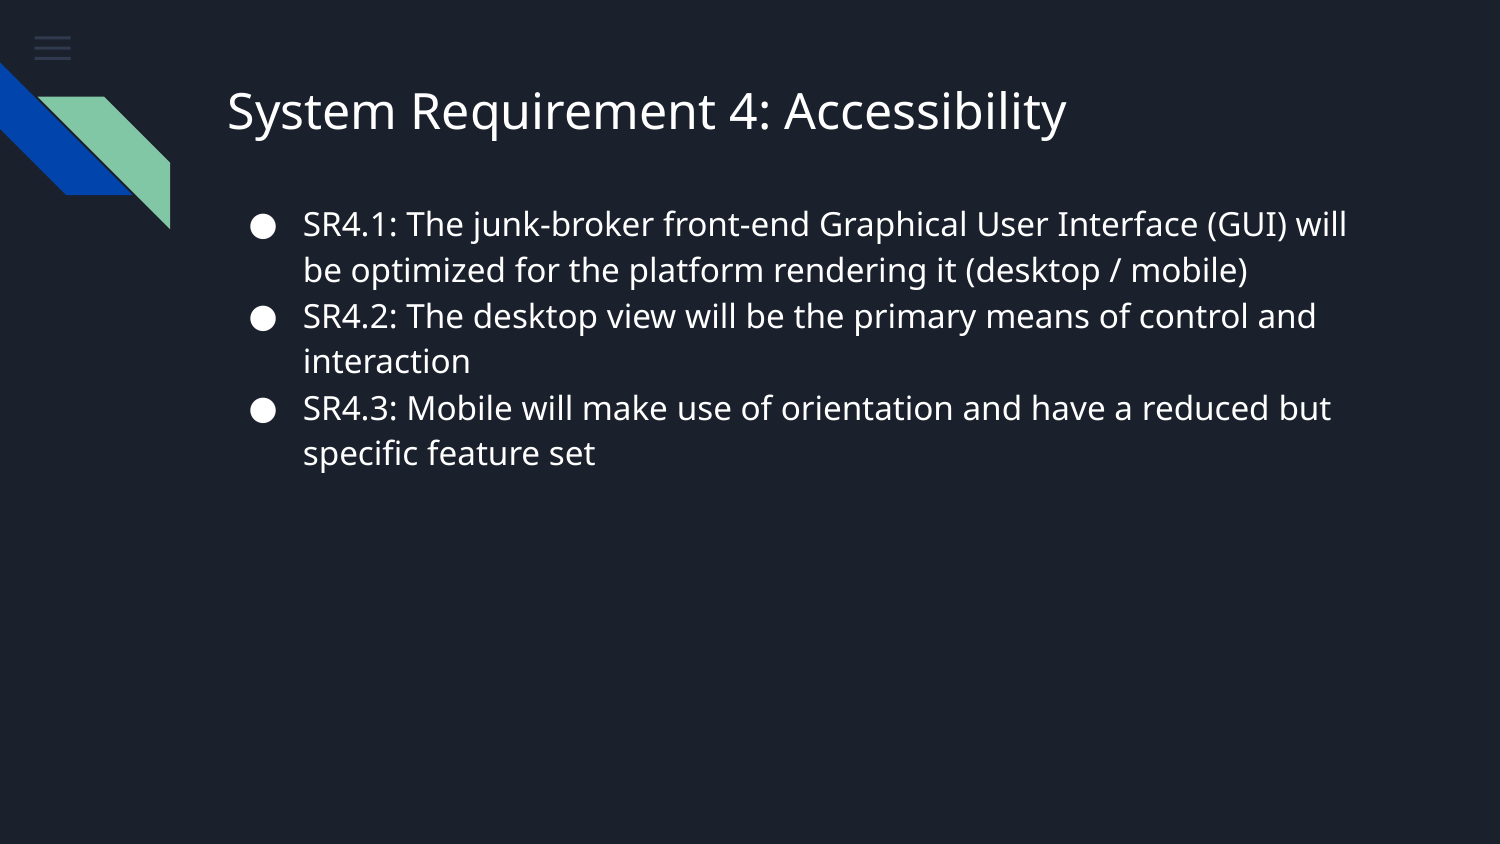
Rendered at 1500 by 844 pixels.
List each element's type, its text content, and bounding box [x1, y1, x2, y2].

title System Requirement 4: Accessibility [212, 64, 1368, 160]
list SR4.1: The junk-broker front-end Graphical User Interface (GUI) will be optimized for the platform rendering it (desktop / mobile) SR4.2: The desktop view will be the primary means of control and interaction SR4.3: Mobile will make use of orientation and have a reduced but specific feature set [212, 182, 1368, 735]
